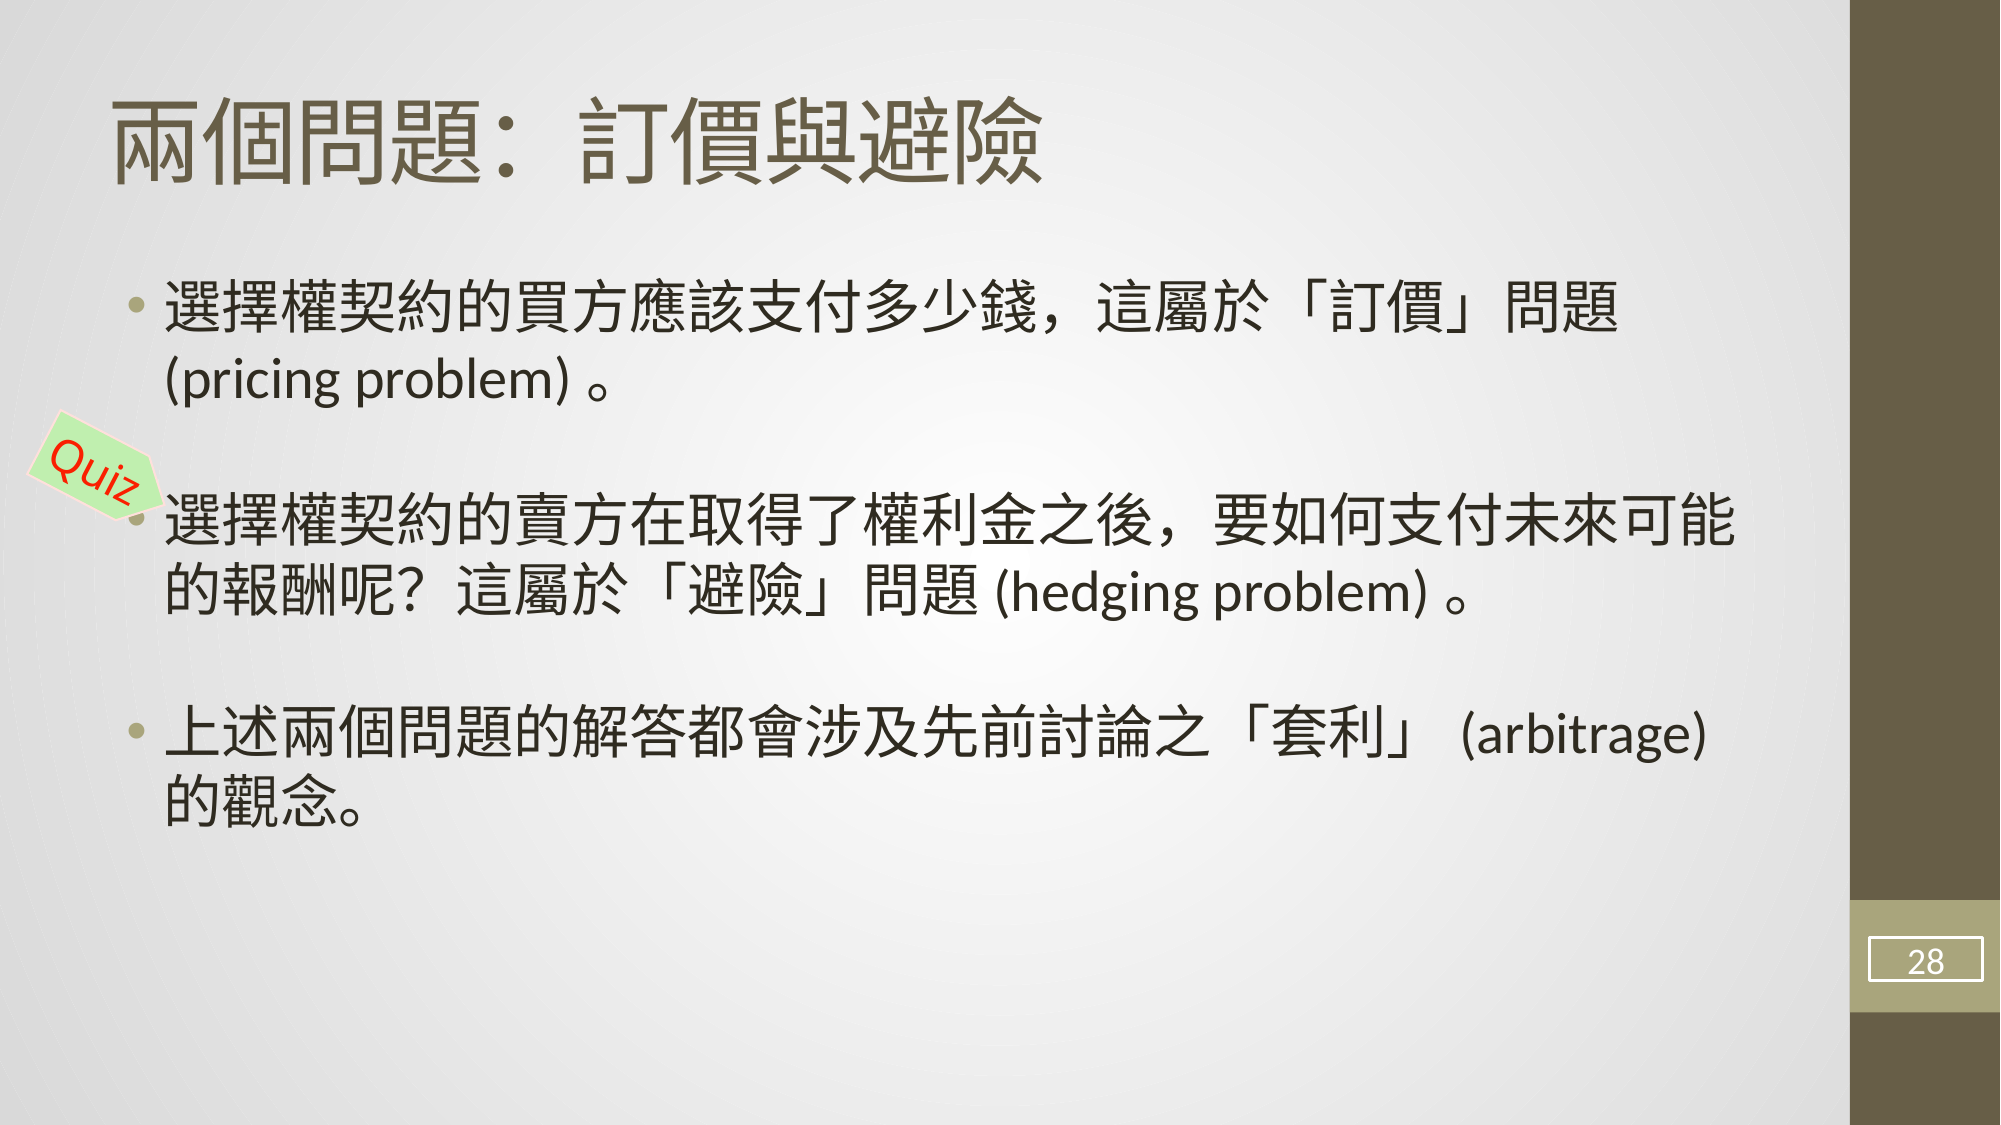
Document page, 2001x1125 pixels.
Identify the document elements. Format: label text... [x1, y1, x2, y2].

slide_number 28 [1868, 936, 1984, 982]
list 選擇權契約的買方應該支付多少錢，這屬於「訂價」問題 (pricing problem)。 選擇權契約的賣方在取得了權利金之後，要如何支付未來可能的報酬呢？這屬於「避險」問題(hedging problem)。 上述兩個問題的解答都會涉及先前討論之「套利」(arbitrage) 的觀念。 [99, 261, 1768, 1051]
title 兩個問題：訂價與避險 [99, 44, 1768, 234]
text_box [26, 409, 182, 538]
